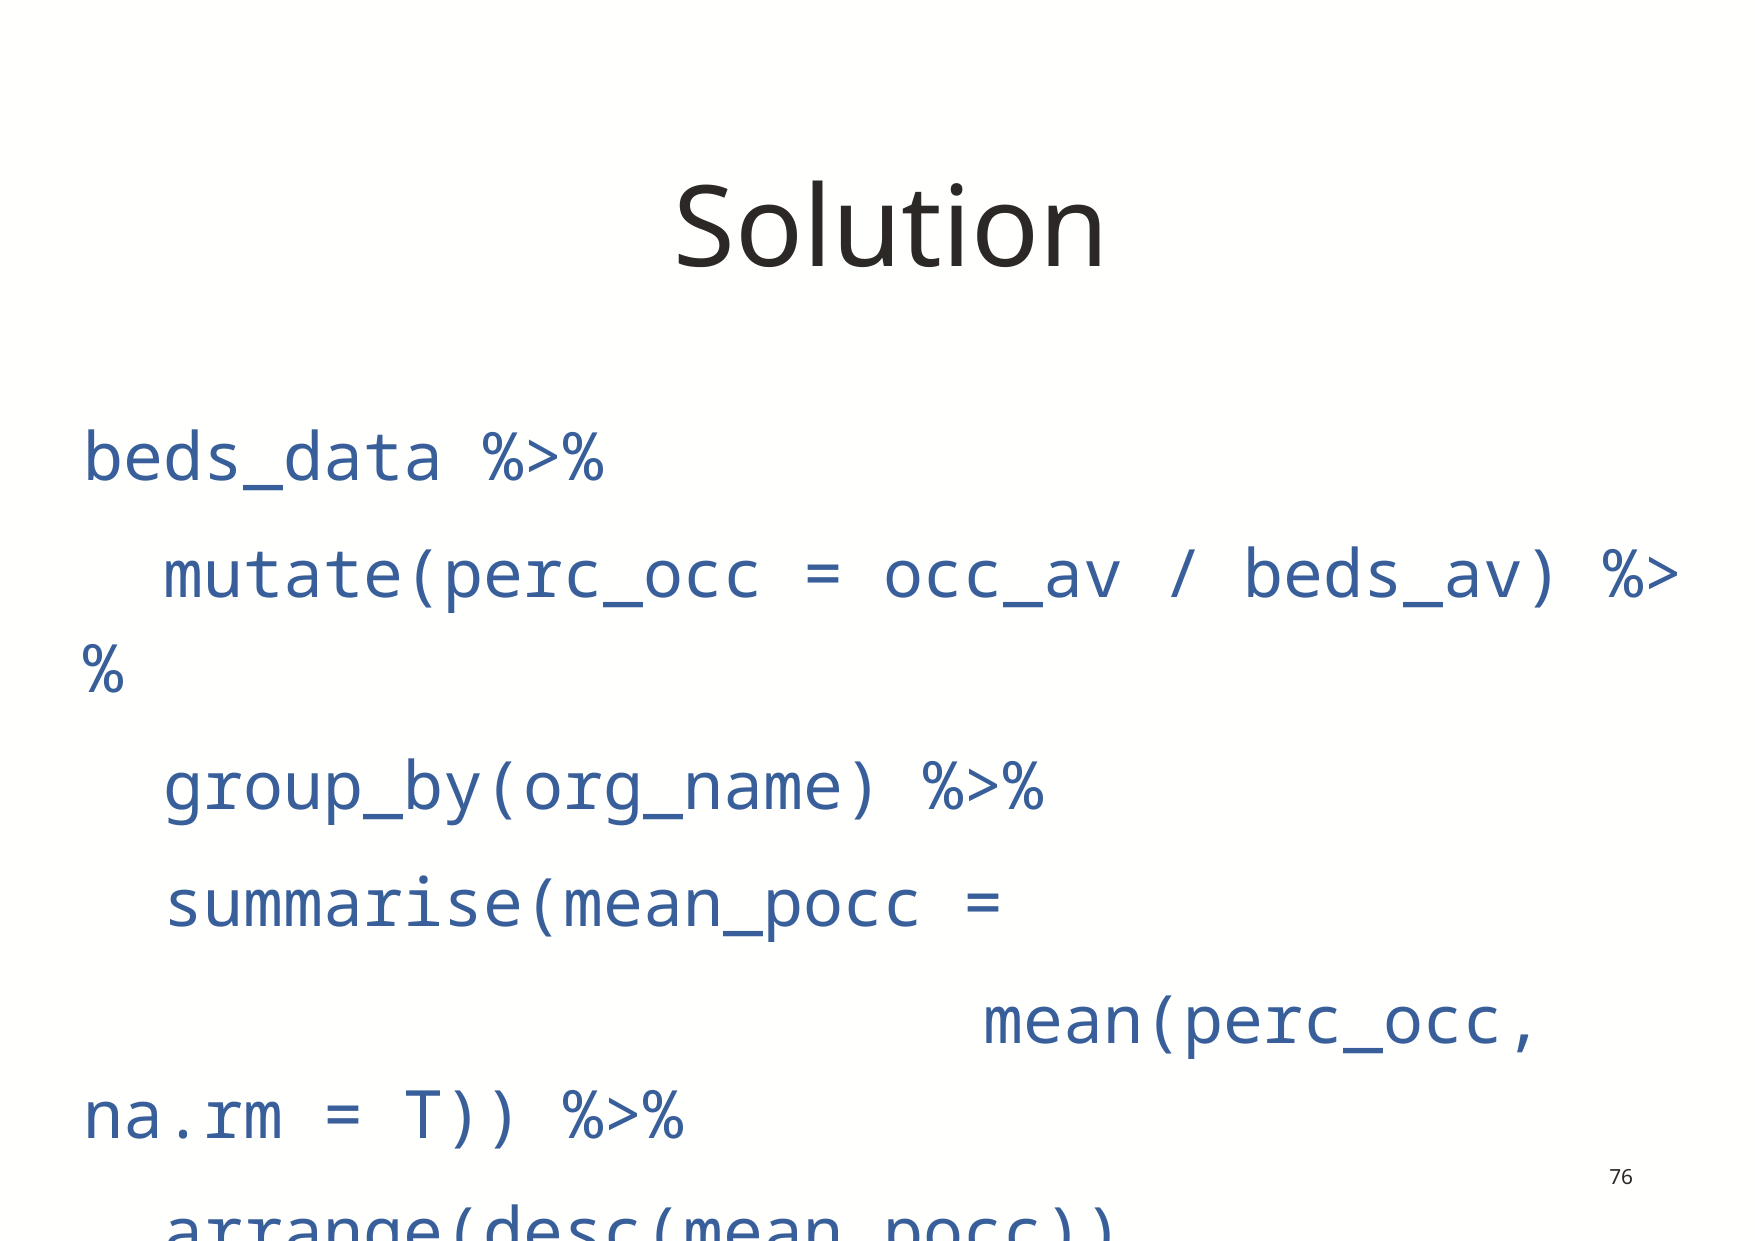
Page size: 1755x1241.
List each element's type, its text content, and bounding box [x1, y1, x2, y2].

title Solution [109, 182, 1645, 285]
slide_number 76 [1526, 1151, 1645, 1211]
list beds_data %>% mutate(perc_occ = occ_av / beds_av) %>% group_by(org_name) %>% summarise(mean_pocc = mean(perc_occ, na.rm = T)) %>% arrange(desc(mean_pocc)) [41, 285, 1710, 1152]
